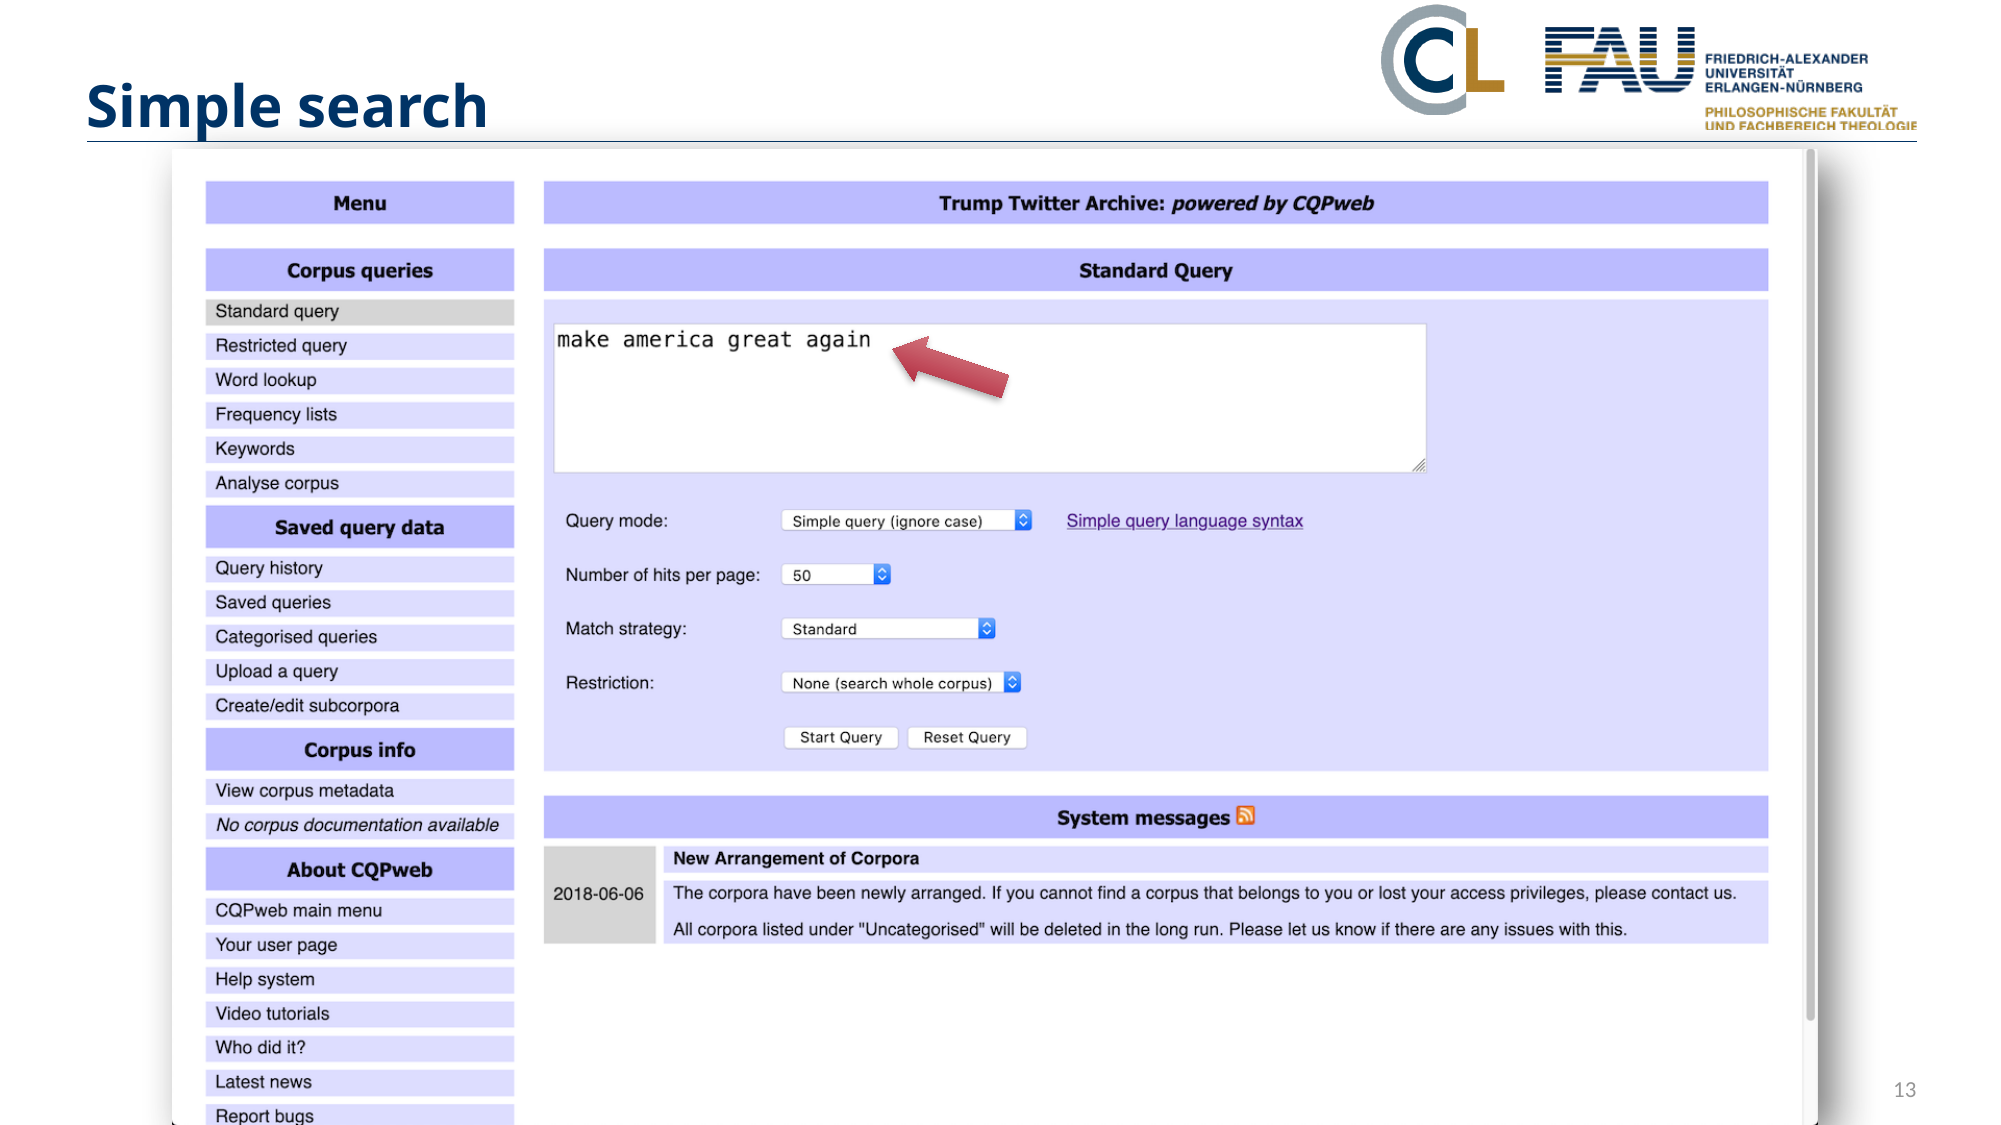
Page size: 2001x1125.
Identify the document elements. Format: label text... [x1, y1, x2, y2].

title Simple search [86, 20, 1354, 139]
picture [171, 148, 1819, 1125]
slide_number 13 [1823, 1051, 1917, 1125]
